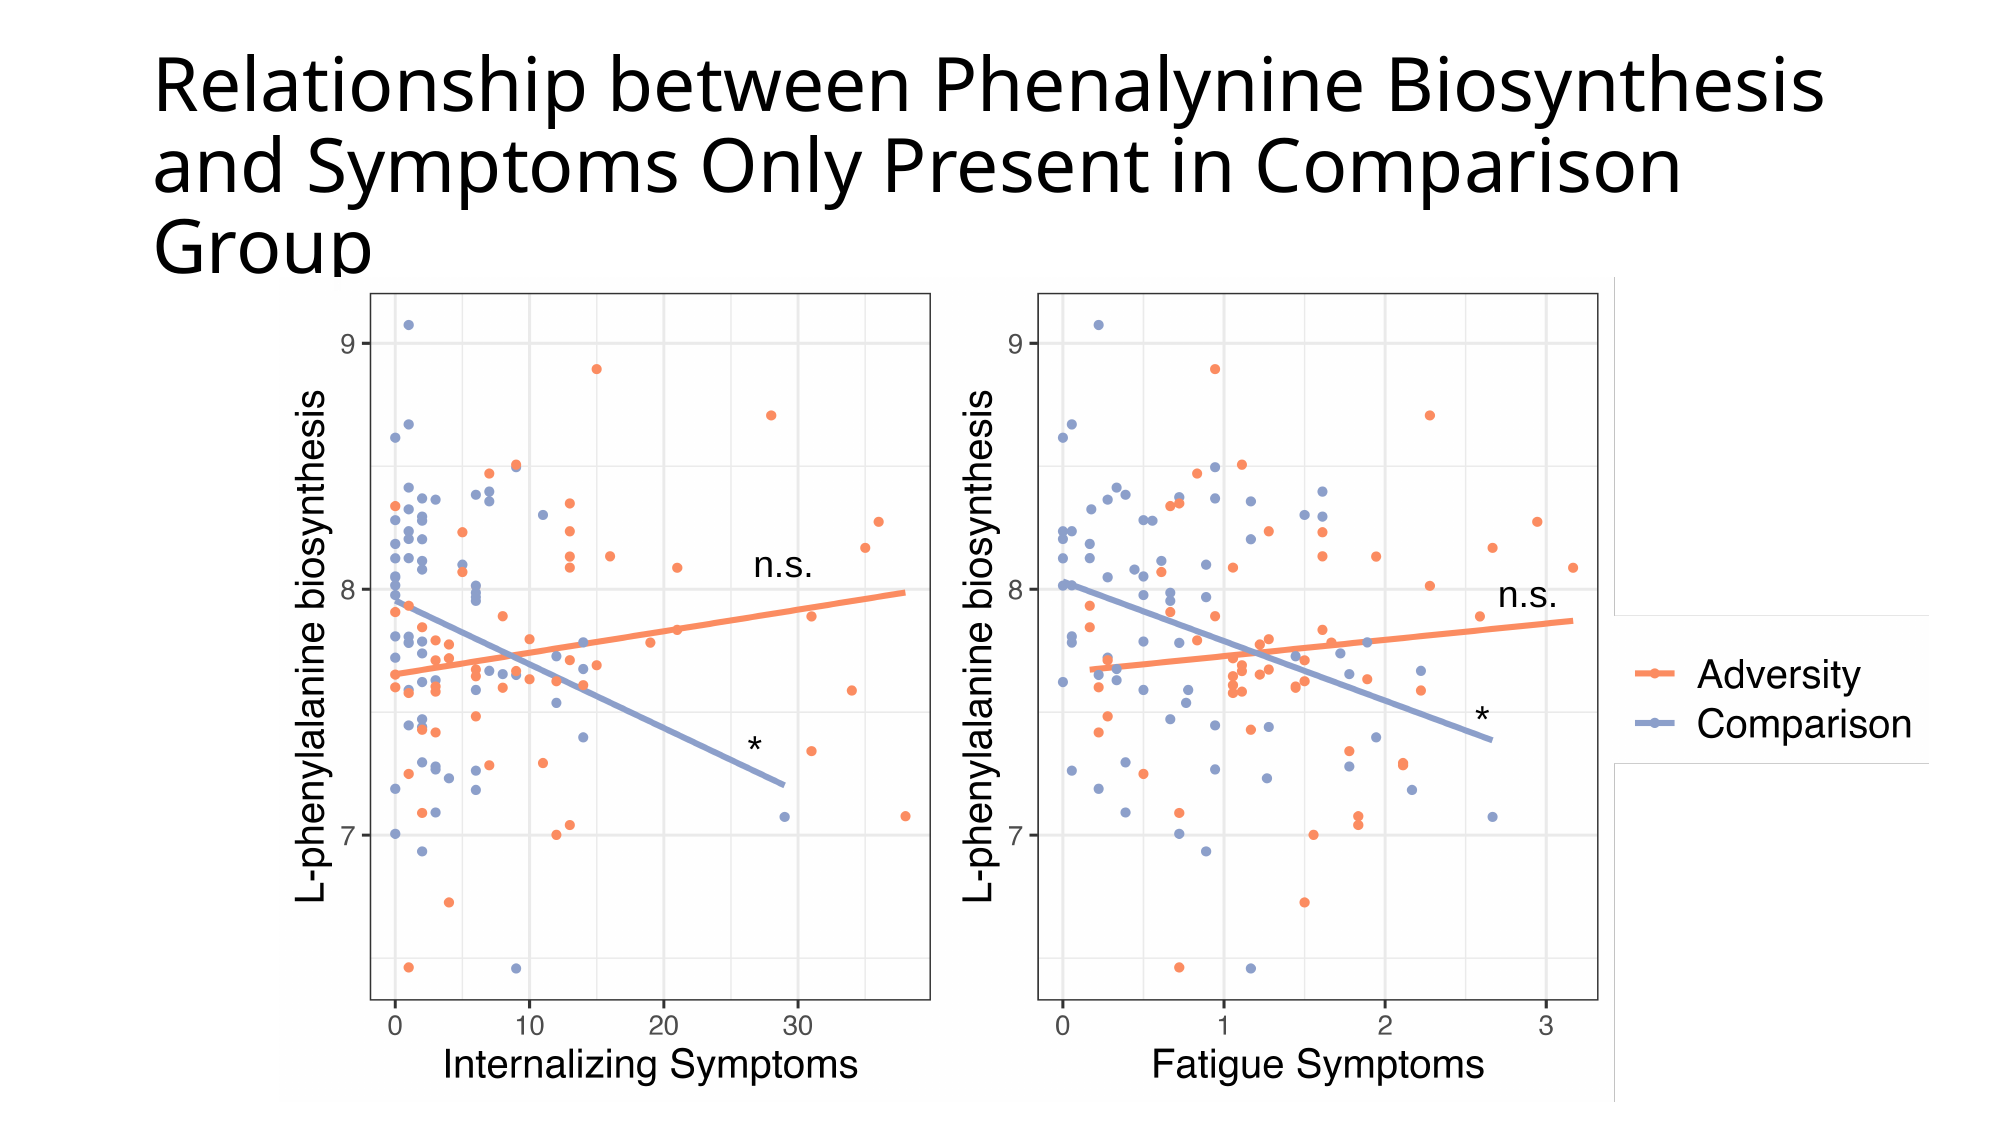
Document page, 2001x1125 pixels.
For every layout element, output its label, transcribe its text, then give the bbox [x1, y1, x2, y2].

title Relationship between Phenalynine Biosynthesis and Symptoms Only Present in Comparison Group [137, 59, 1863, 278]
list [278, 276, 1930, 1103]
